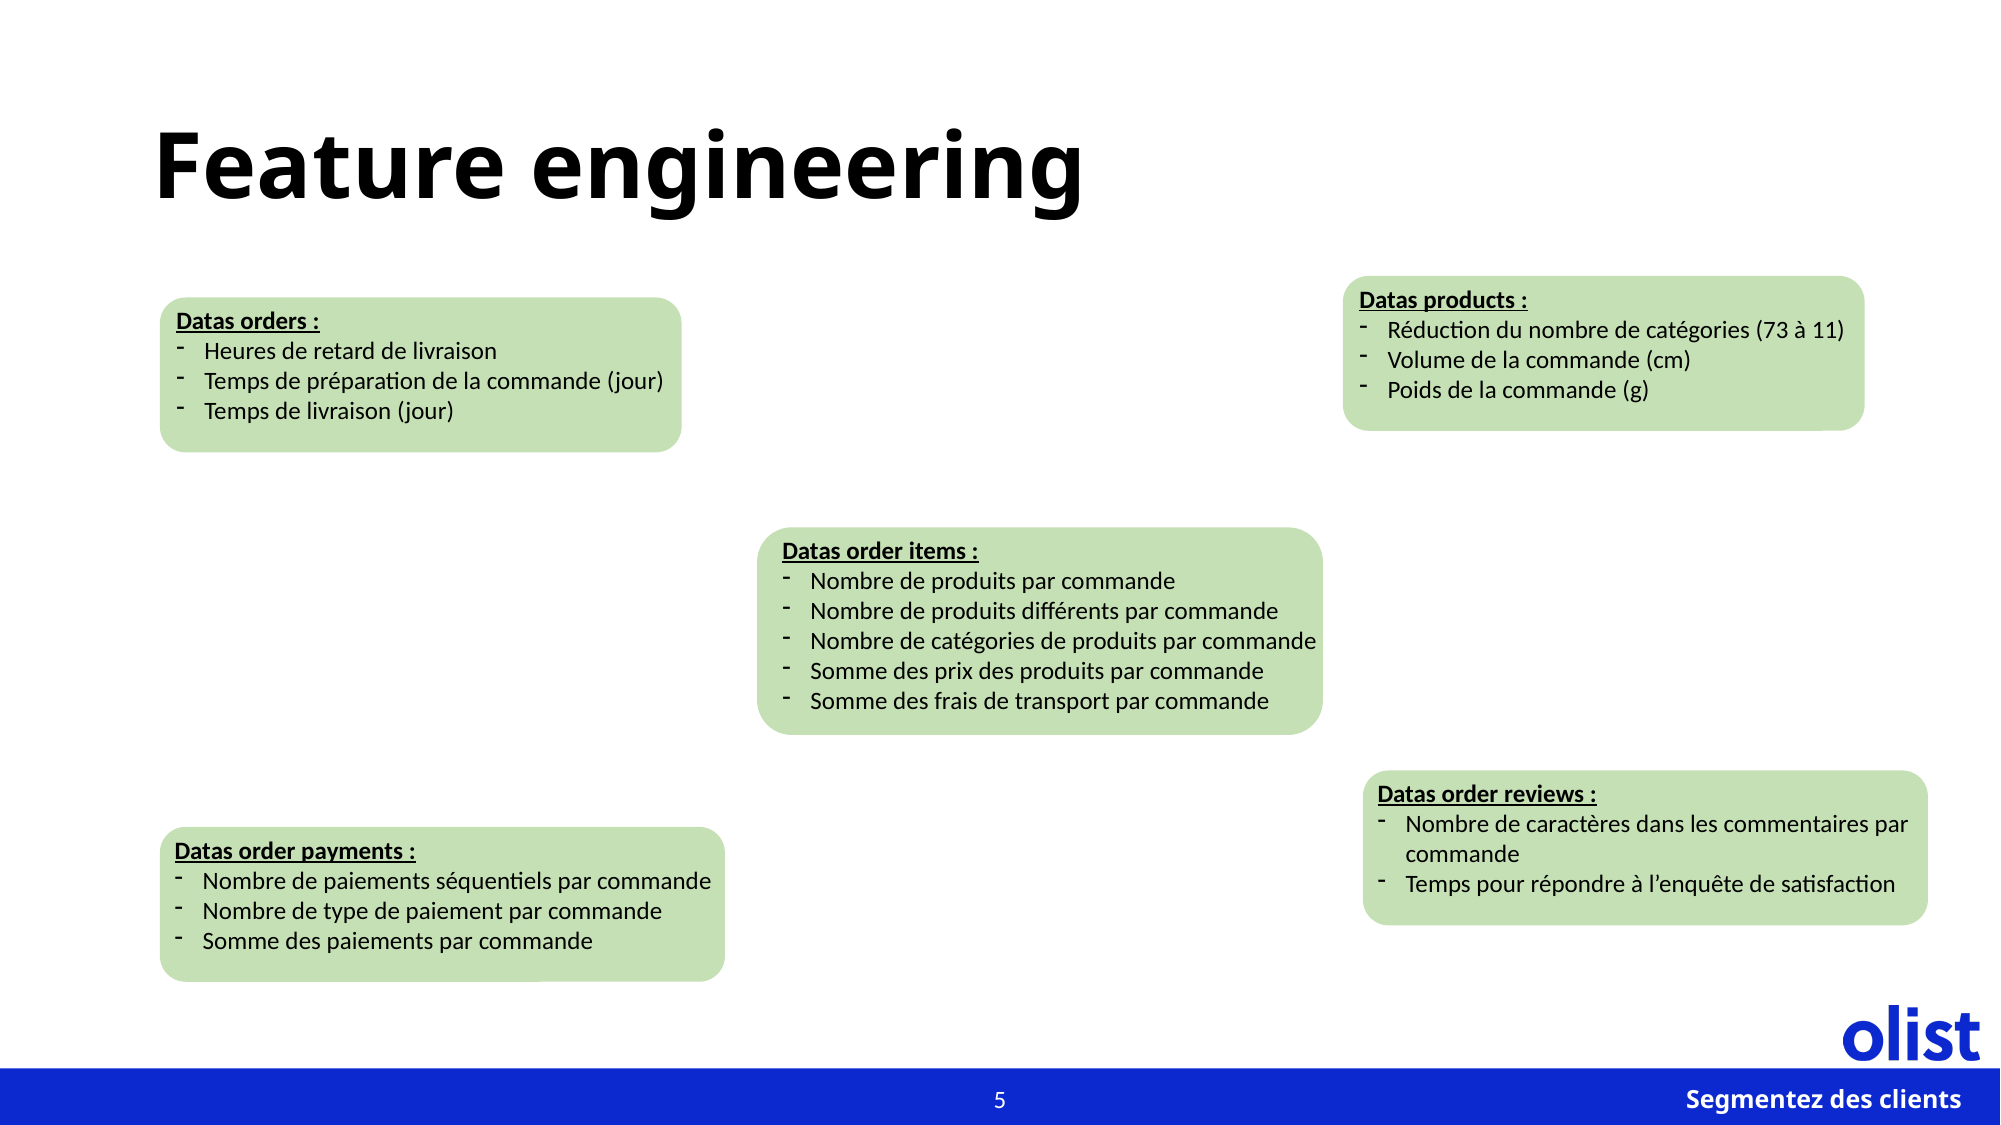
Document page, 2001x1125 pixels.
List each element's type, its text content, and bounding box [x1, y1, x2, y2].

picture [1843, 1005, 1980, 1061]
slide_number 5 [774, 1068, 1225, 1125]
text_box [1341, 274, 1866, 432]
text_box [158, 311, 683, 454]
title Feature engineering [137, 59, 1863, 278]
text_box Datas order payments : Nombre de paiements séquentiels par commande Nombre de type de paiement par commande Somme des paiements par commande [159, 826, 745, 992]
text_box Datas orders : Heures de retard de livraison Temps de préparation de la commande (jour) Temps de livraison (jour) [161, 297, 680, 432]
text_box Datas order reviews : Nombre de caractères dans les commentaires par commande Temps pour répondre à l’enquête de satisfaction [1362, 770, 1977, 905]
text_box Datas order items : Nombre de produits par commande Nombre de produits différents par commande Nombre de catégories de produits par commande Somme des prix des produits par commande Somme des frais de transport par commande [767, 527, 1333, 722]
text_box [1362, 905, 1929, 927]
text_box [755, 536, 1317, 736]
